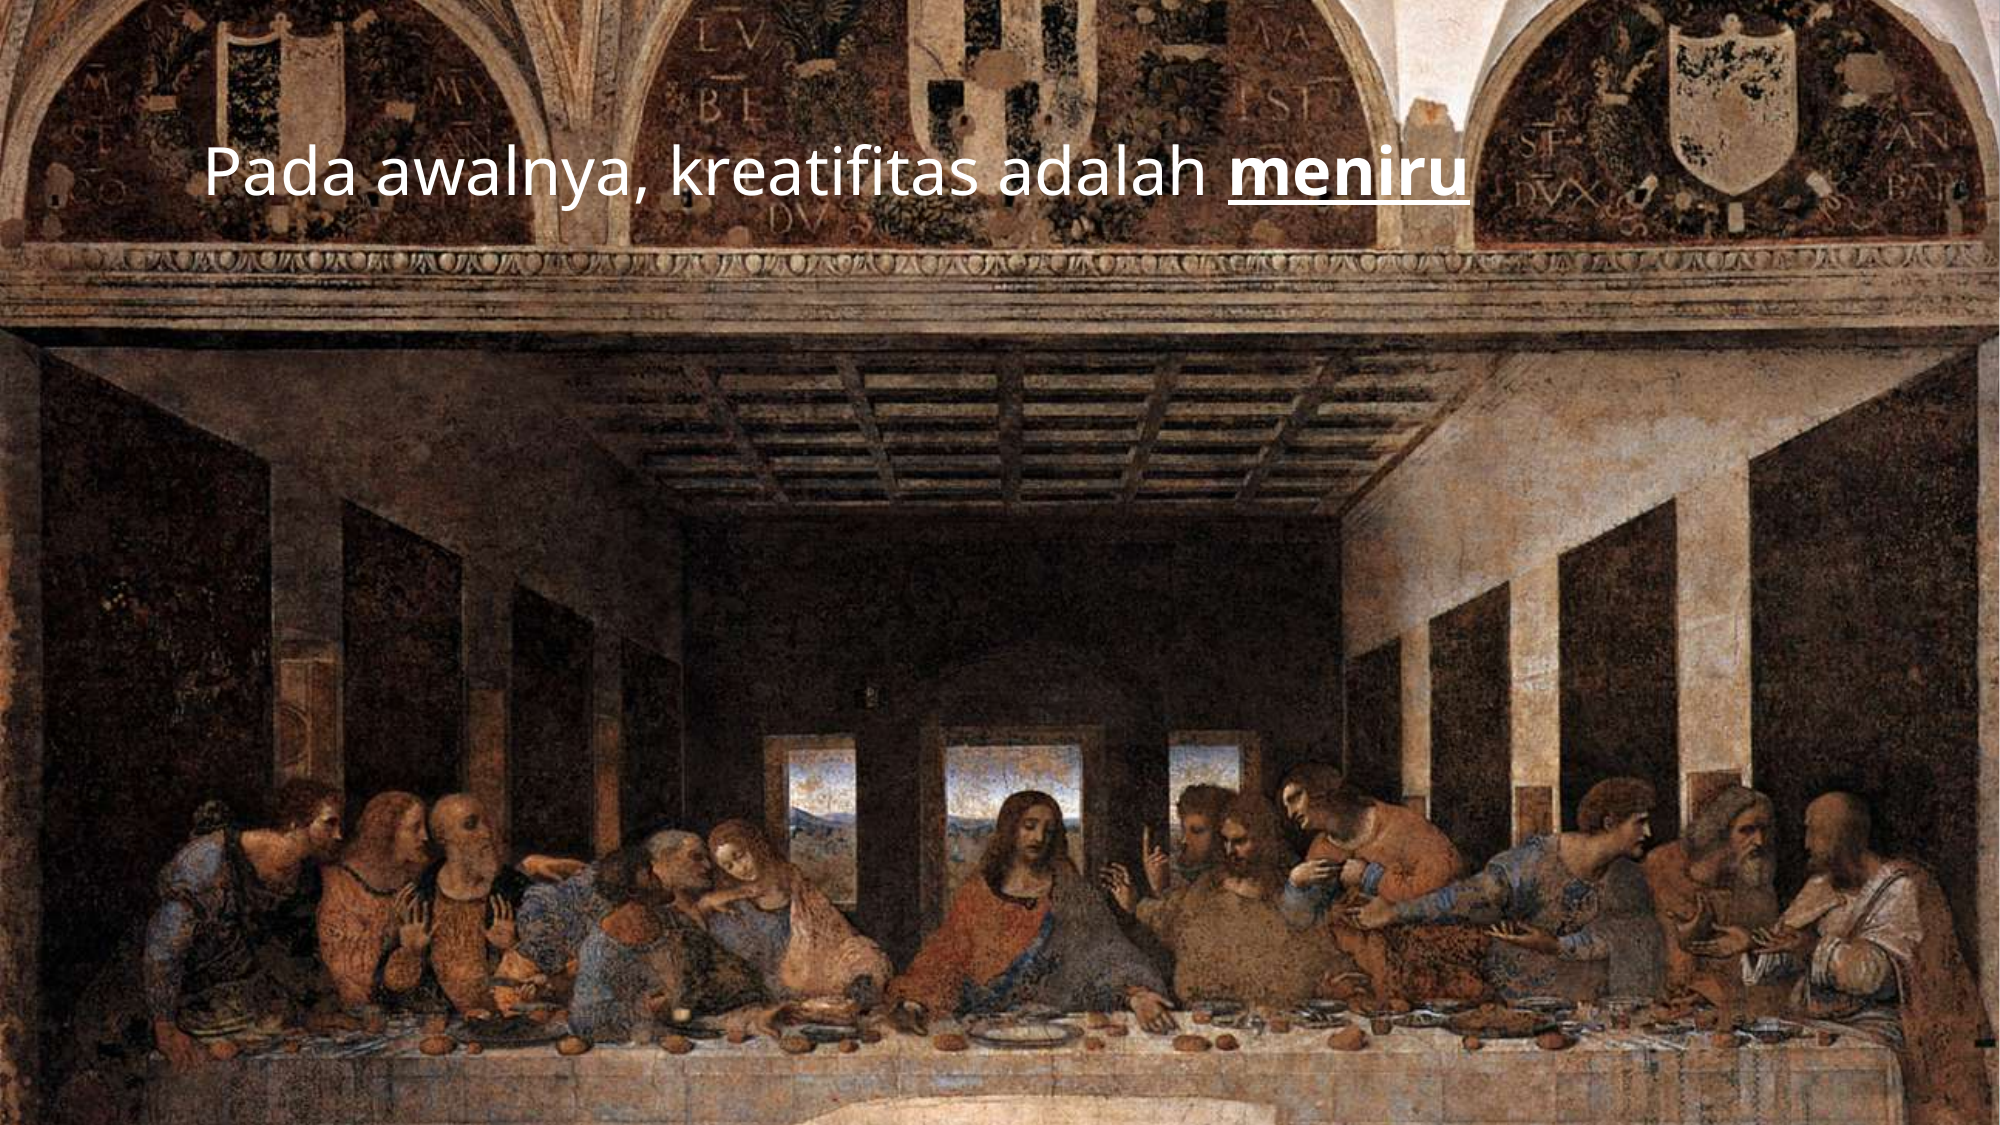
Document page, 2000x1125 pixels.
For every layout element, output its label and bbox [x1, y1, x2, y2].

list [0, 0, 2000, 1125]
